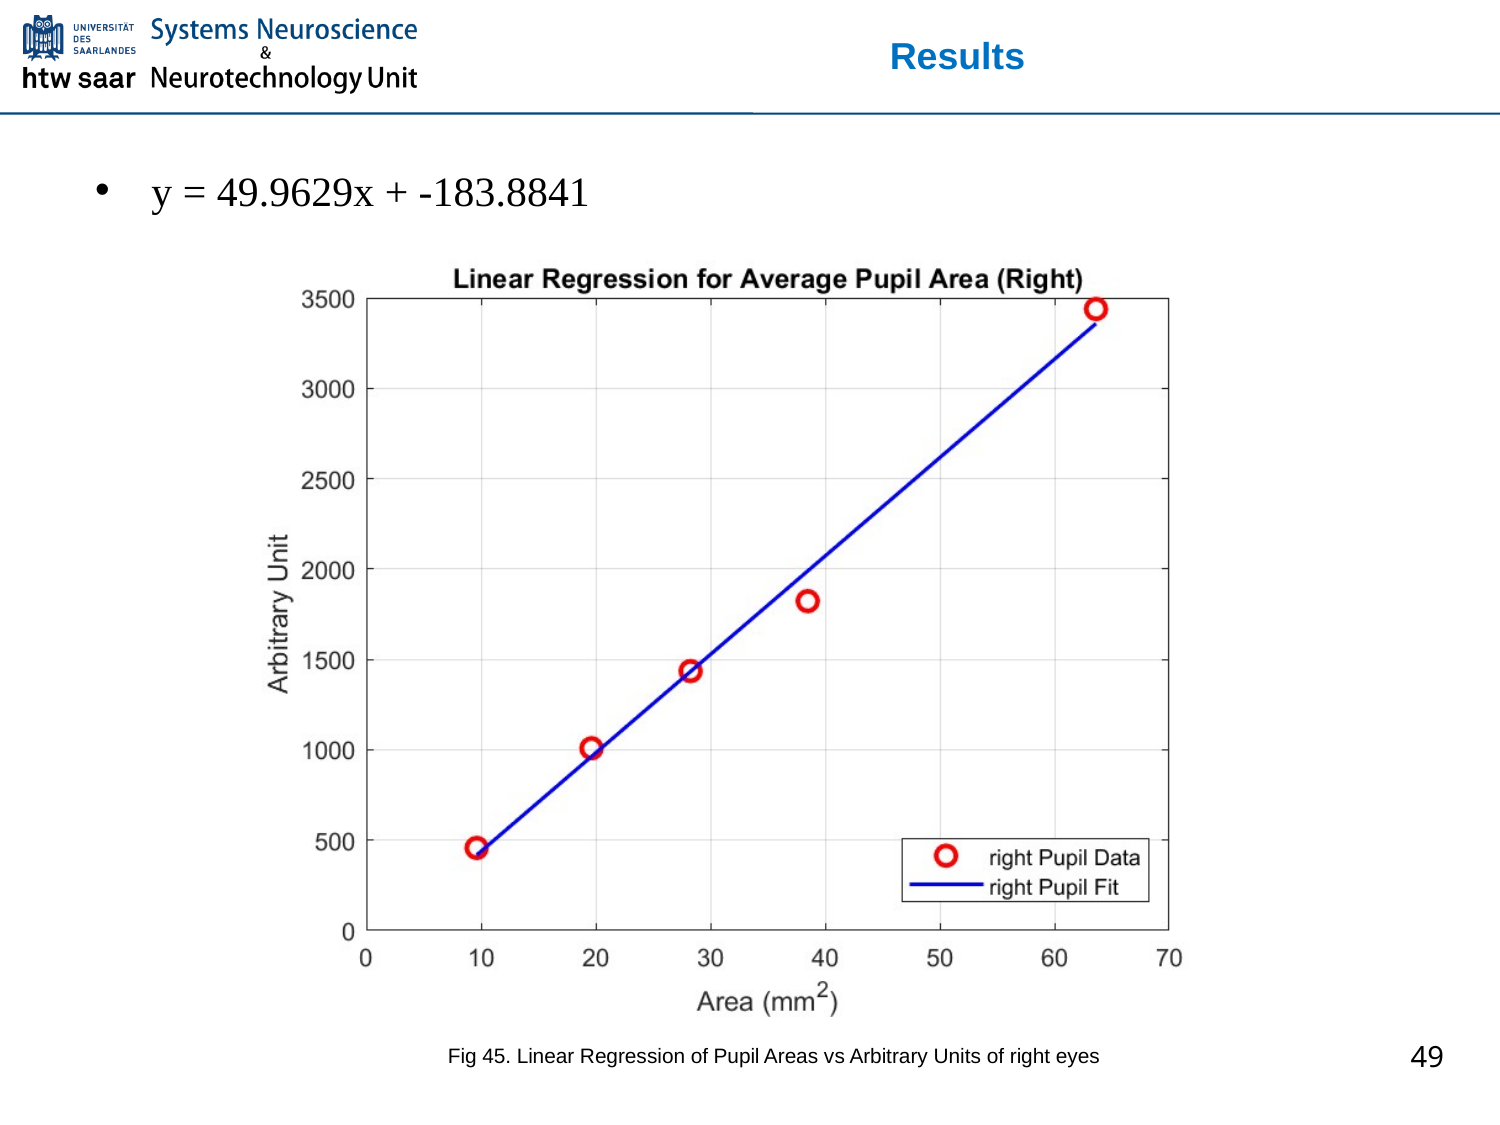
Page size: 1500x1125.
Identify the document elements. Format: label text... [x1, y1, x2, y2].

title Results [430, 7, 1495, 102]
text_box y = 49.9629x + -183.8841 [80, 157, 832, 222]
text_box 49 [1154, 1031, 1459, 1081]
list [232, 240, 1268, 1017]
picture [23, 15, 417, 94]
text_box Fig 45. Linear Regression of Pupil Areas vs Arbitrary Units of right eyes [398, 1034, 1150, 1075]
